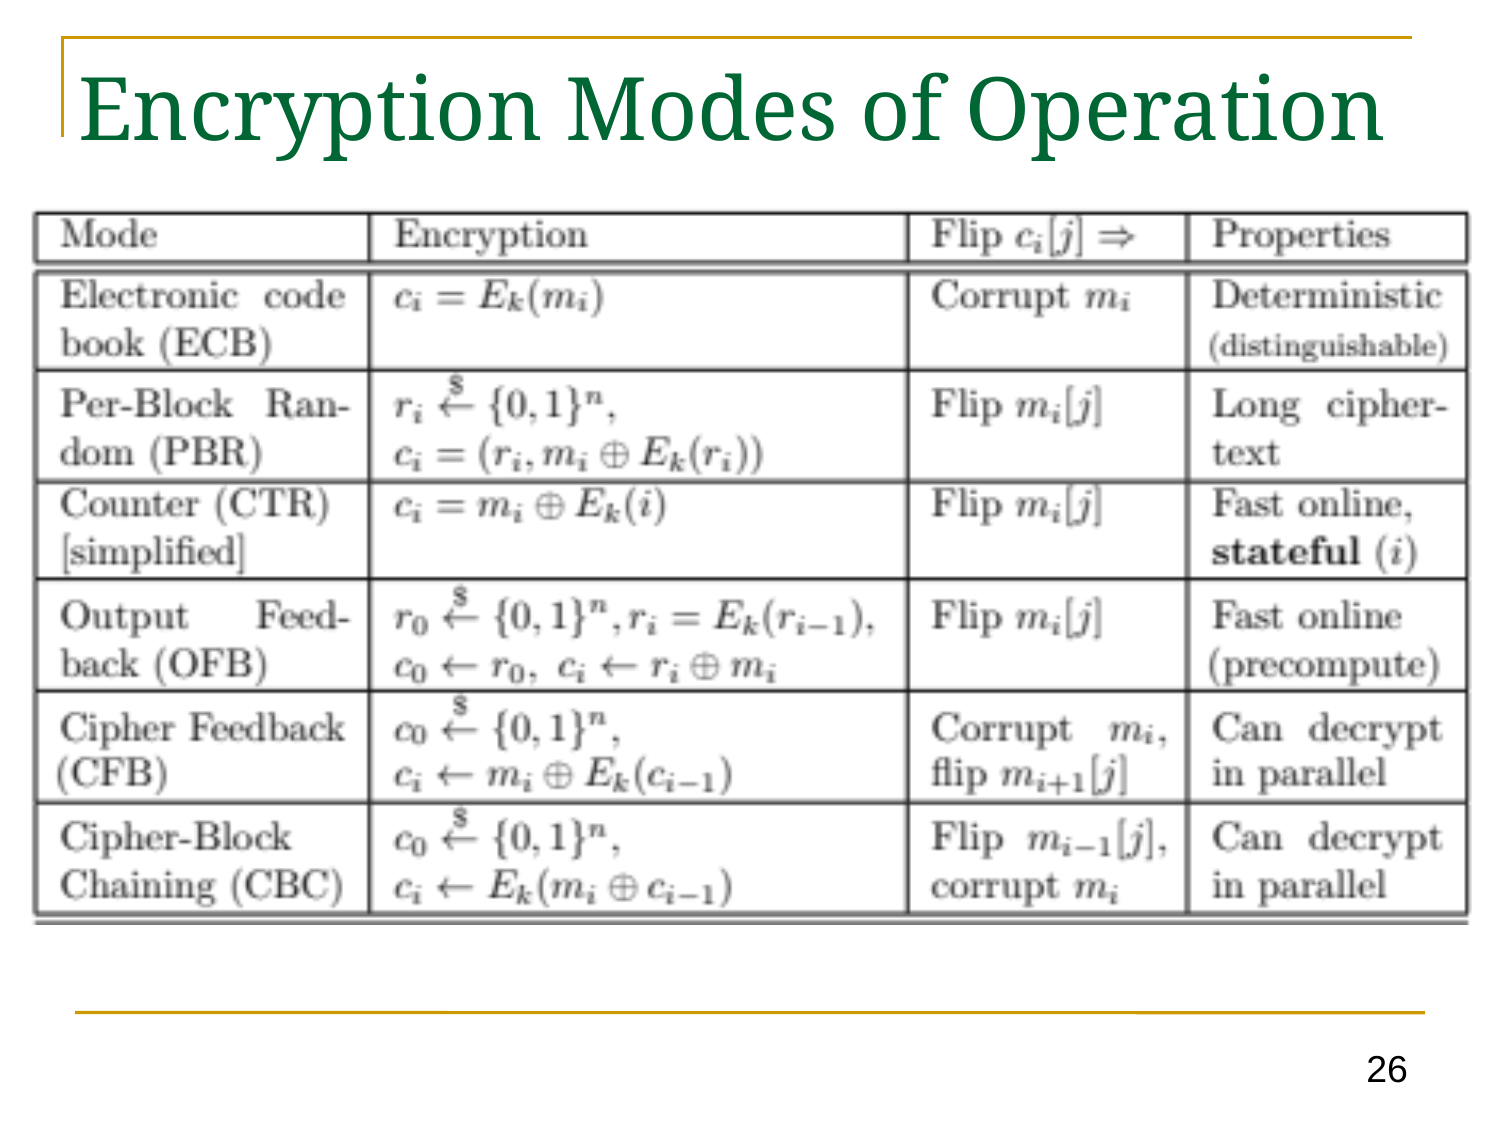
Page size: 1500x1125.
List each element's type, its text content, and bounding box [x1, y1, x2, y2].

text_box 26 [1351, 1023, 1424, 1098]
title Encryption Modes of Operation [63, 45, 1424, 198]
picture [27, 200, 1473, 925]
